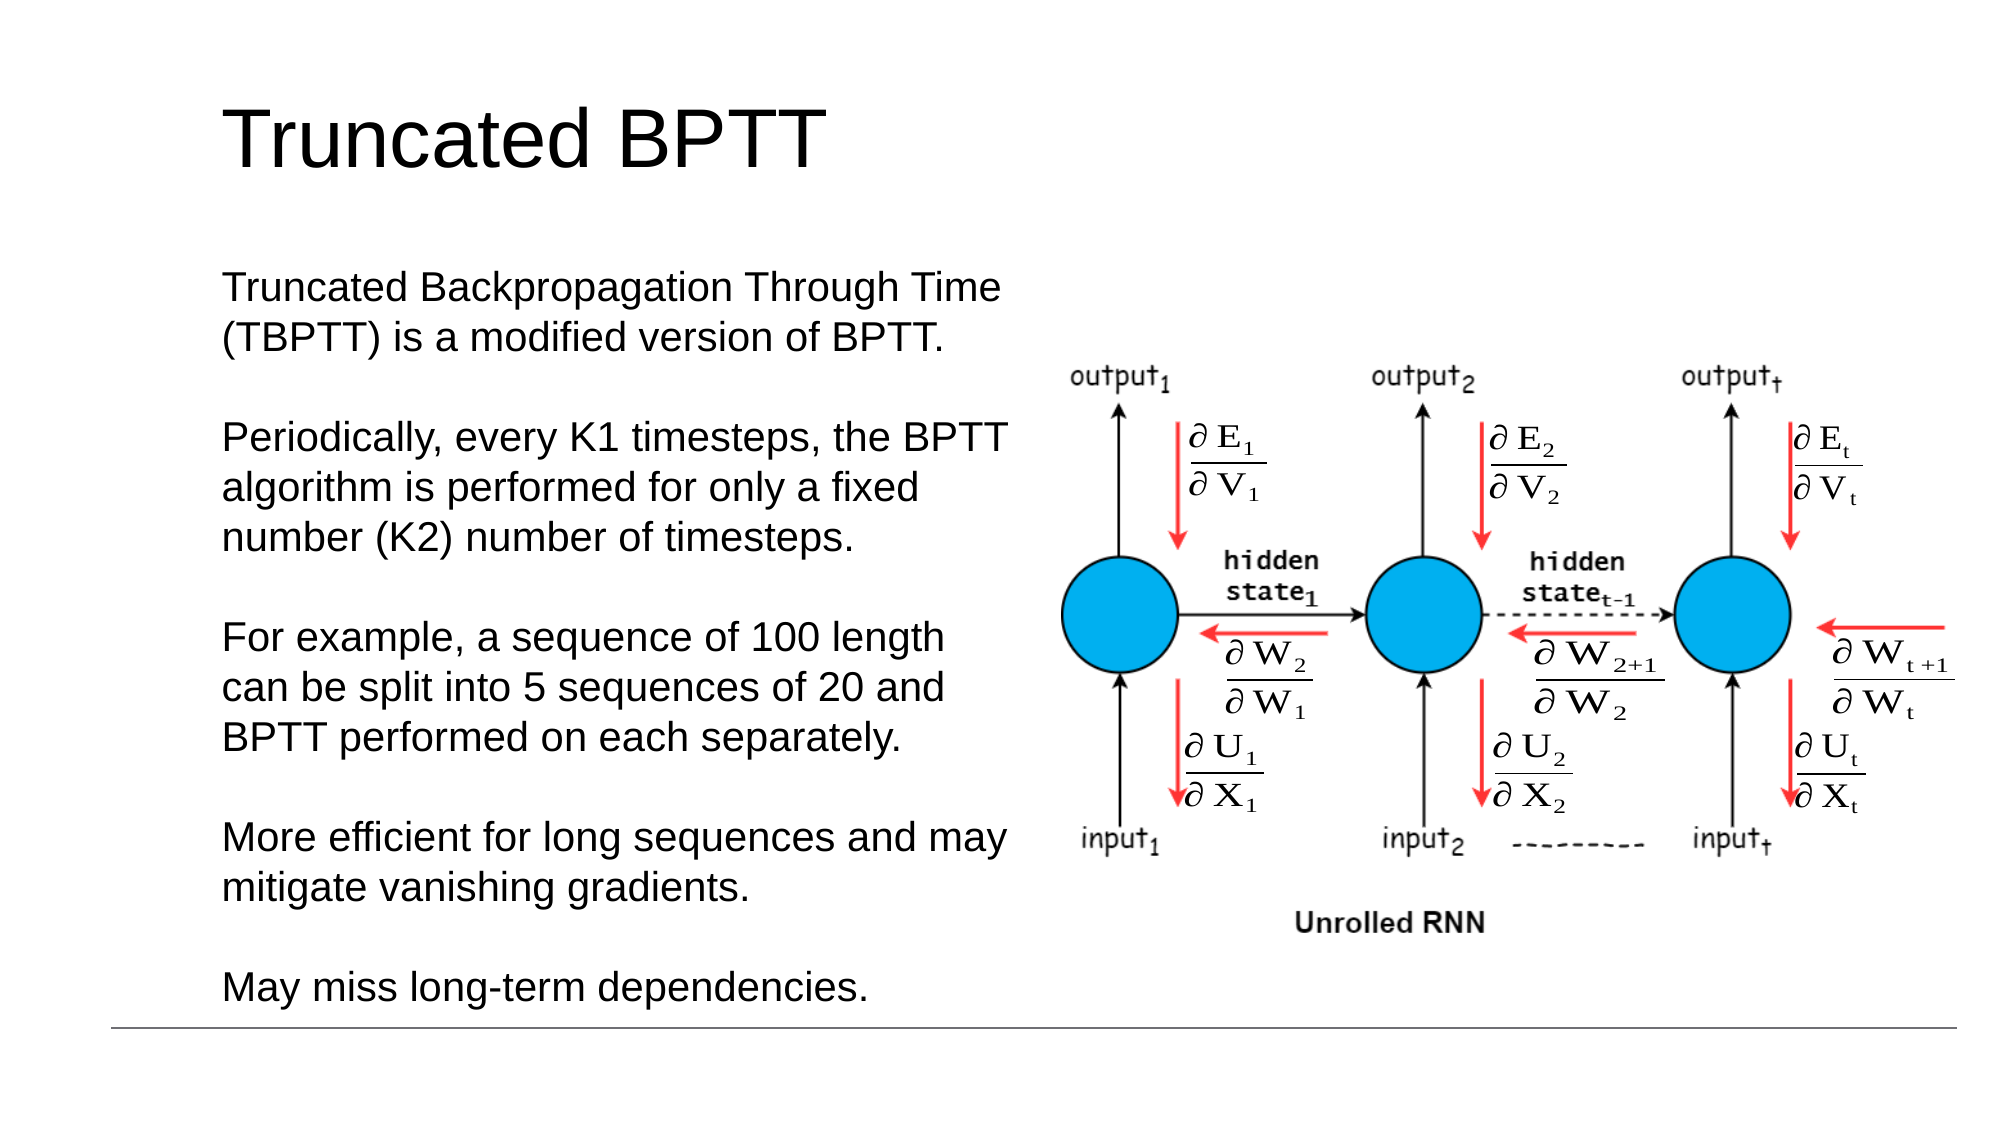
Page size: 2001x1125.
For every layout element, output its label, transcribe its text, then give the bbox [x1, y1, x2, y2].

text_box Truncated Backpropagation Through Time (TBPTT) is a modified version of BPTT. Periodically, every K1 timesteps, the BPTT algorithm is performed for only a fixed number (K2) number of timesteps. For example, a sequence of 100 length can be split into 5 sequences of 20 and BPTT performed on each separately. More efficient for long sequences and may mitigate vanishing gradients. May miss long-term dependencies. [206, 251, 1037, 1017]
text_box Truncated BPTT [206, 76, 1913, 192]
picture [1061, 338, 1957, 942]
